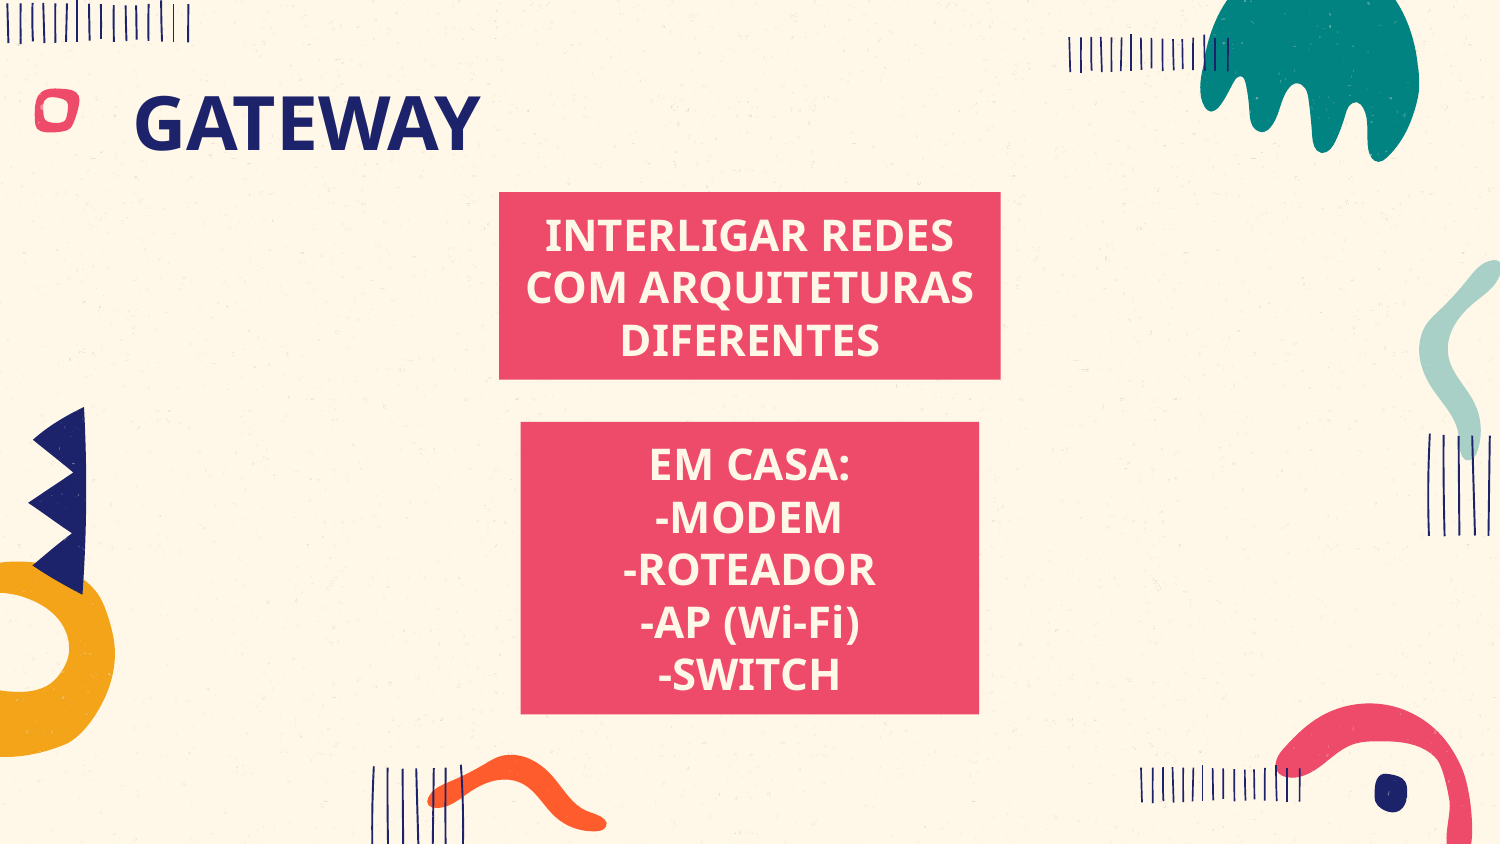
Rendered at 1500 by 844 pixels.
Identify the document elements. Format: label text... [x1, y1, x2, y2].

title GATEWAY [116, 72, 1383, 168]
text_box EM CASA: -MODEM -ROTEADOR -AP (Wi-Fi) -SWITCH [520, 421, 980, 715]
text_box INTERLIGAR REDES COM ARQUITETURAS DIFERENTES [499, 192, 1001, 380]
picture [0, 0, 1500, 844]
